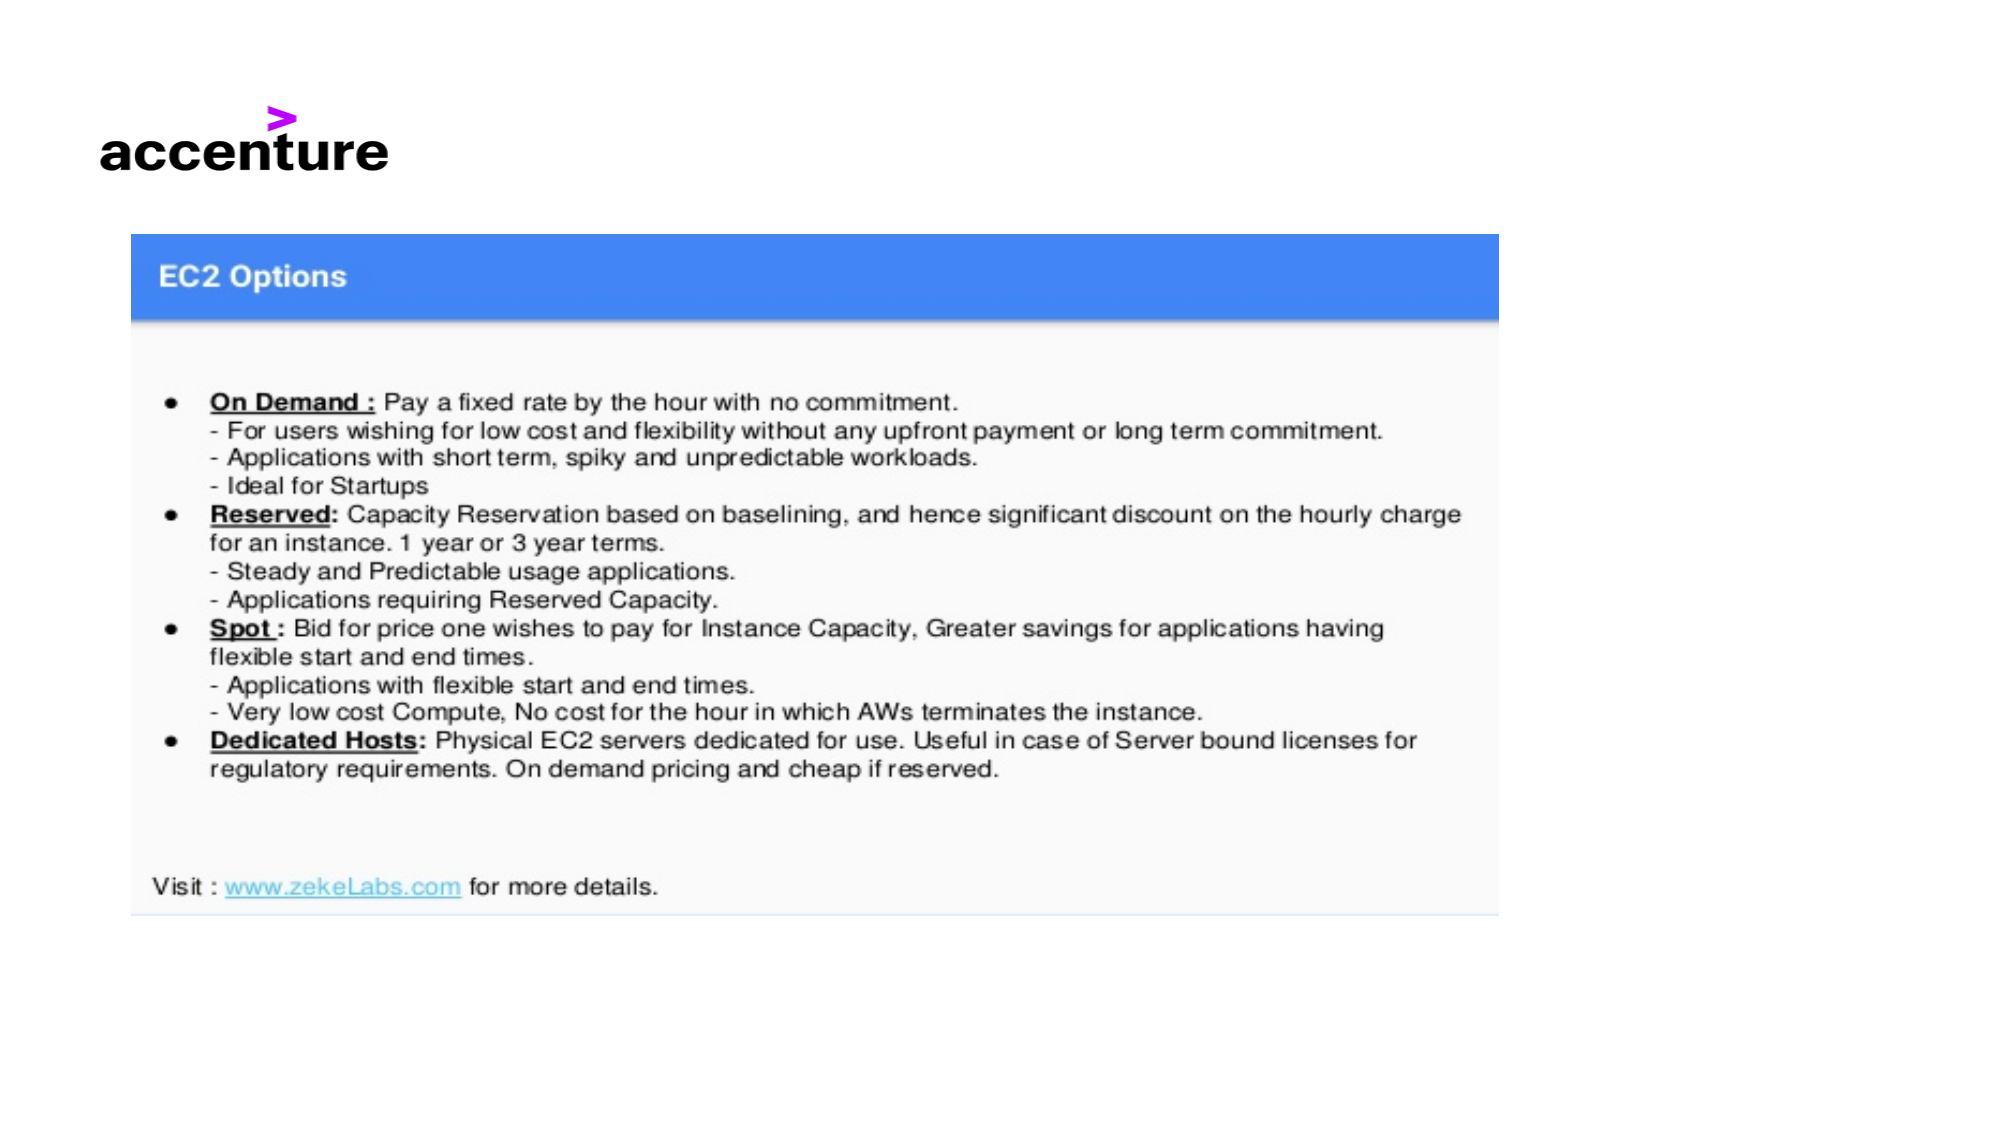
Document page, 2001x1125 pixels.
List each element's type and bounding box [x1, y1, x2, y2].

picture [131, 234, 1499, 916]
picture [100, 105, 388, 171]
